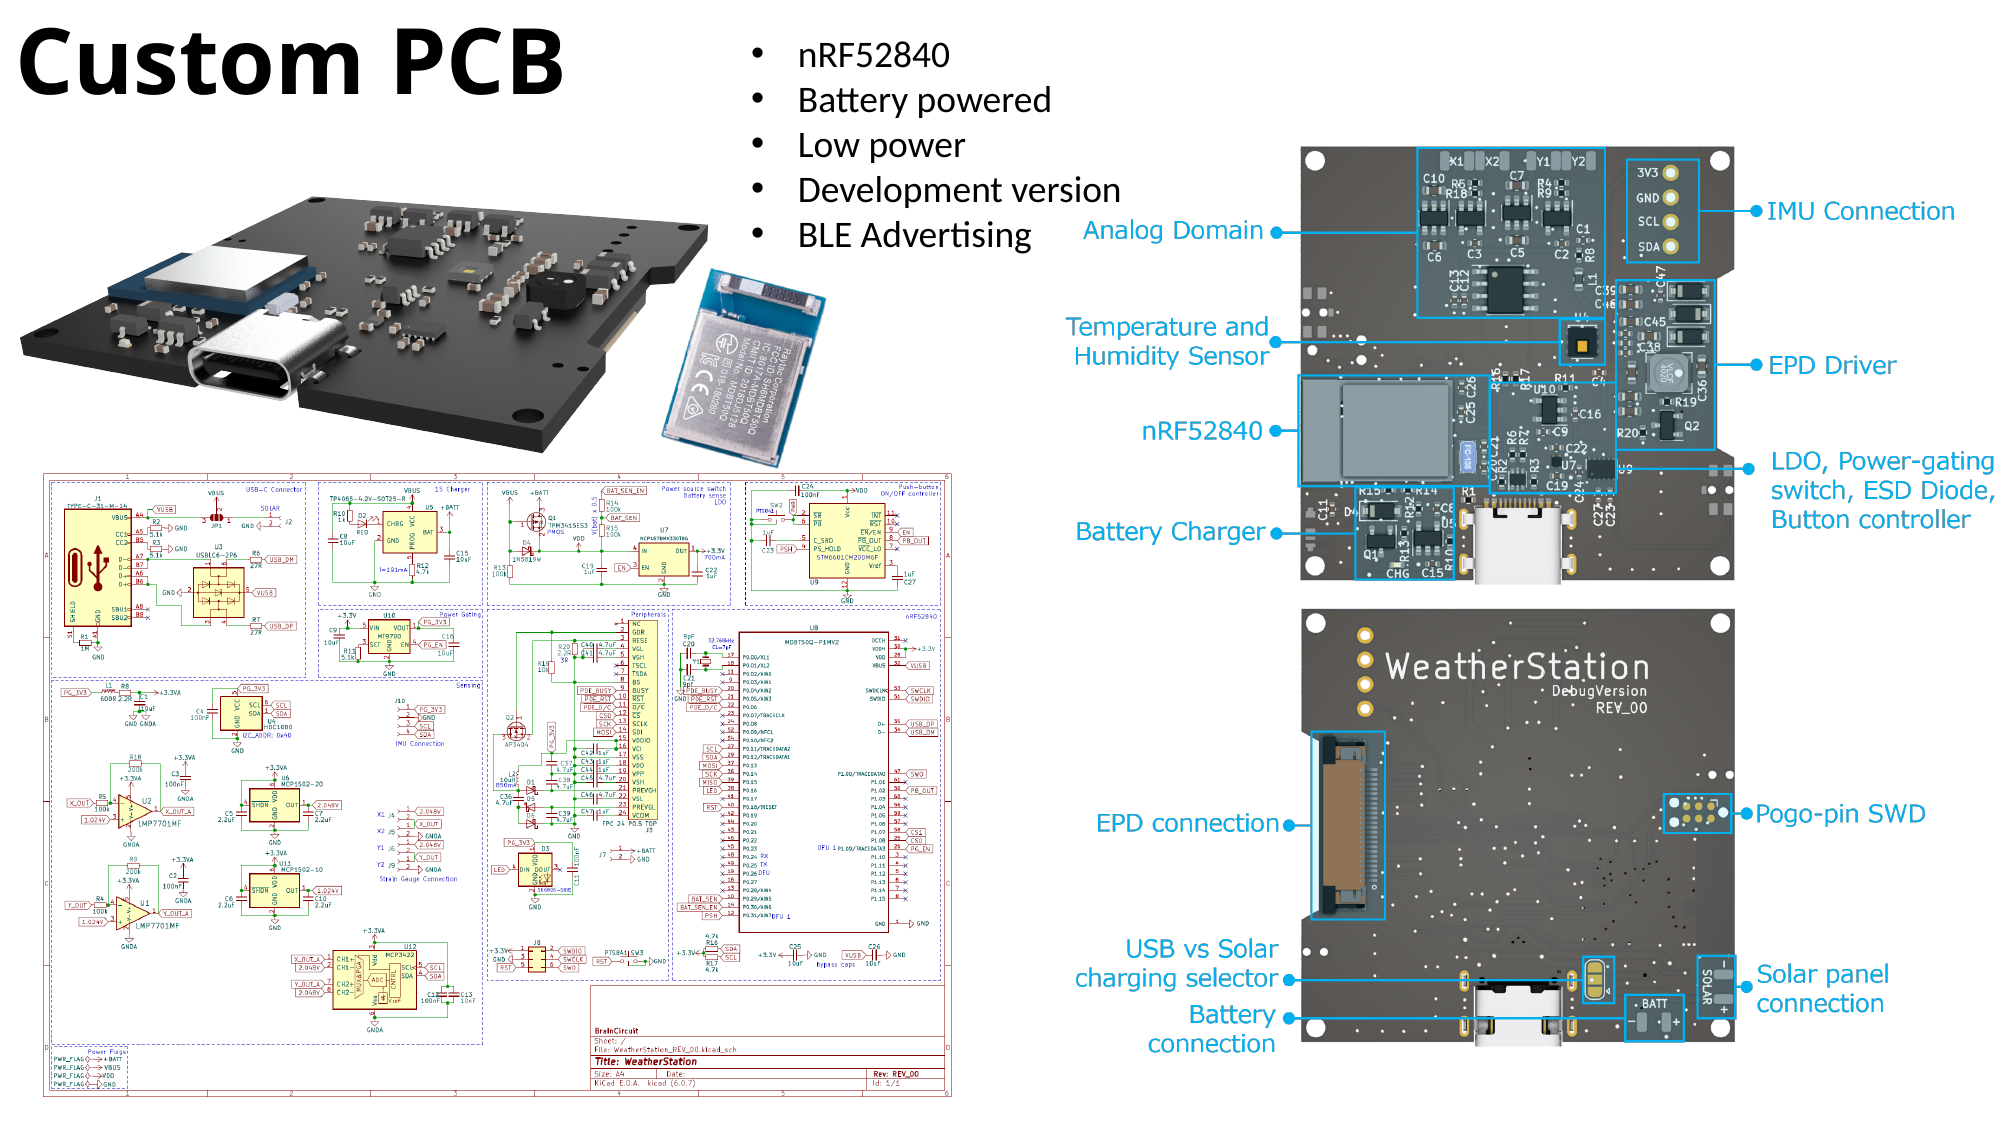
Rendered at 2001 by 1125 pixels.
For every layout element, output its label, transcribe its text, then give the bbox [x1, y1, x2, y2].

title Custom PCB [0, 0, 1725, 130]
picture [1050, 141, 2000, 1075]
picture [0, 108, 955, 1101]
text_box nRF52840 Battery powered Low power Development version BLE Advertising [736, 22, 1170, 263]
